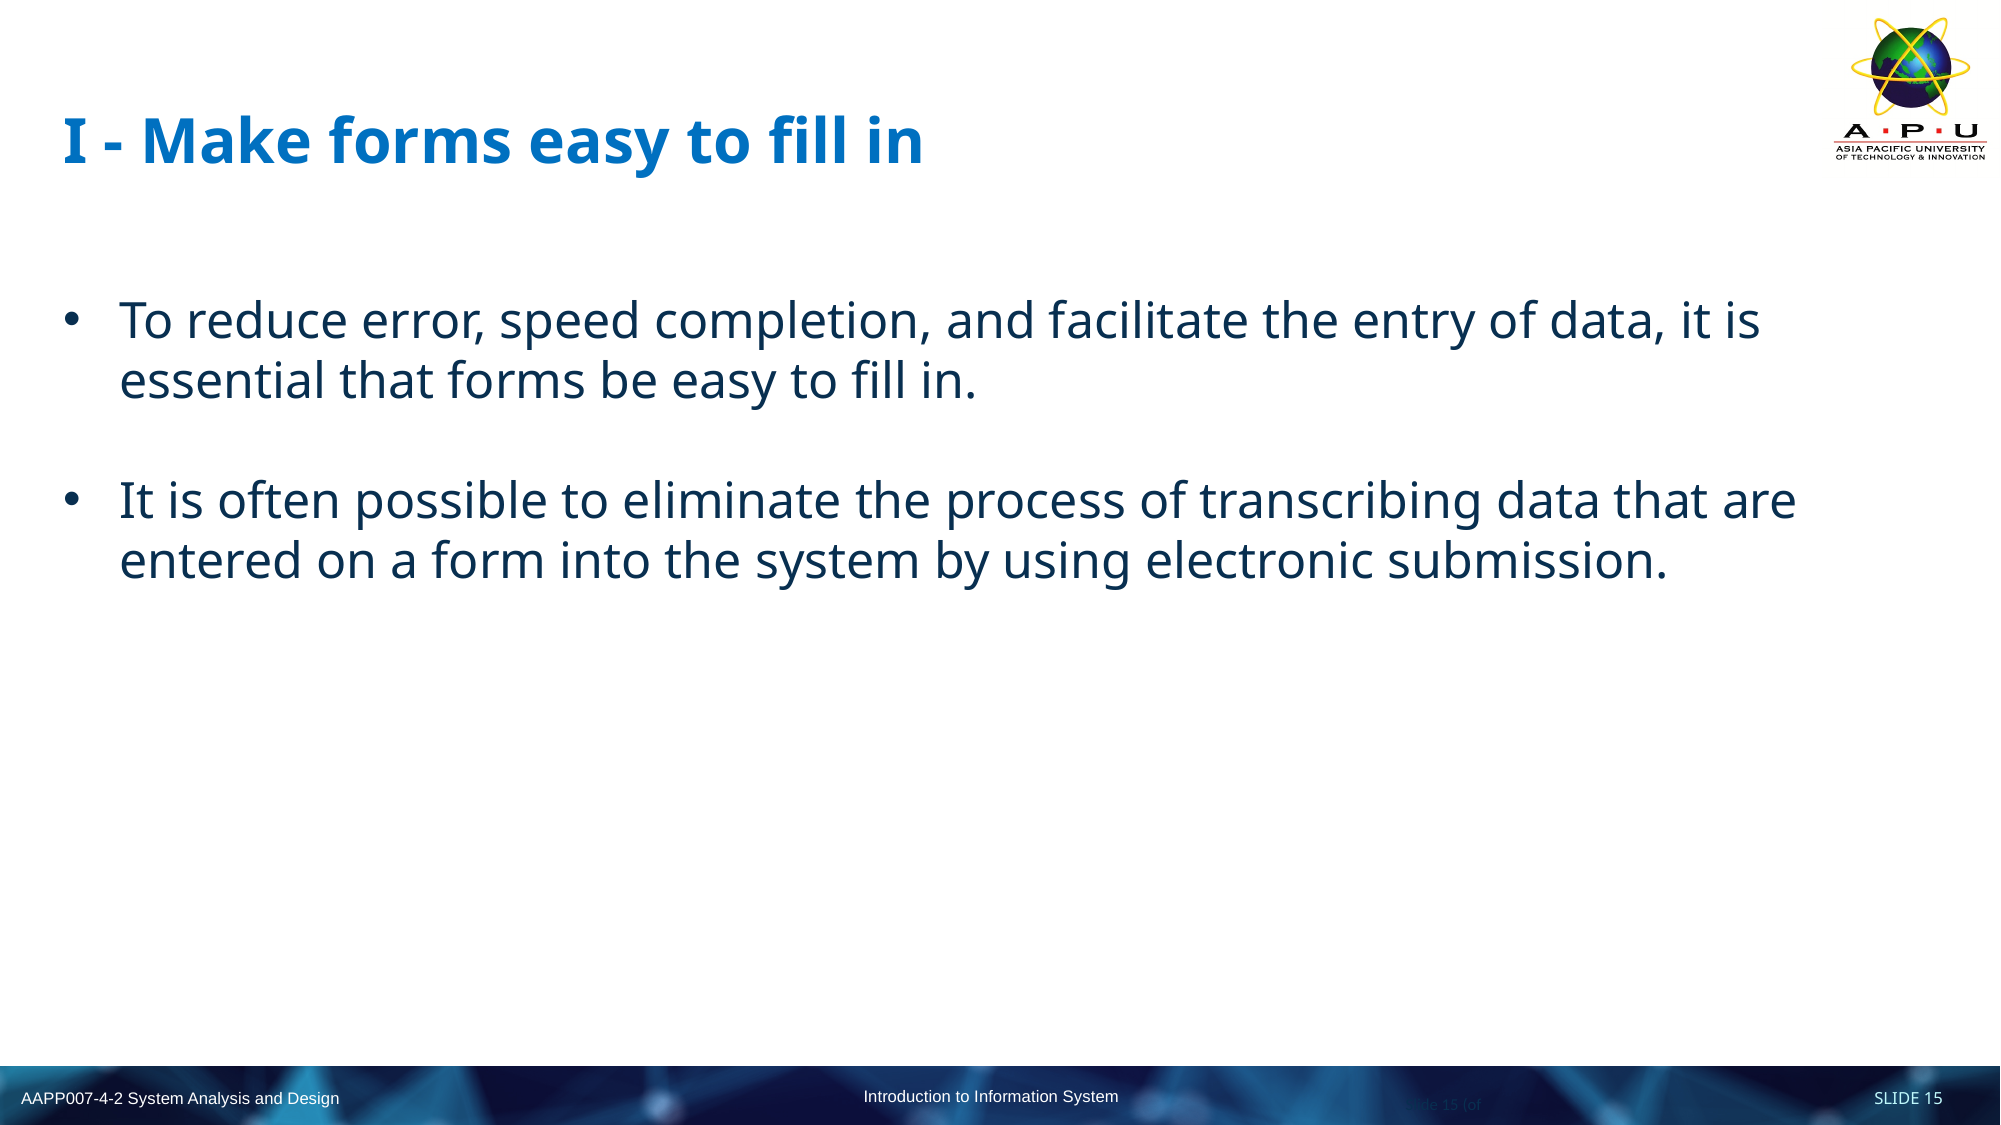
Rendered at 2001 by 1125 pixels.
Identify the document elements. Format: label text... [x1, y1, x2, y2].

footer Slide 15 (of [1025, 1086, 1500, 1125]
title I - Make forms easy to fill in [48, 45, 1764, 233]
picture [0, 1066, 2000, 1125]
picture [1822, 0, 2000, 178]
text_box To reduce error, speed completion, and facilitate the entry of data, it is essential that forms be easy to fill in. It is often possible to eliminate the process of transcribing data that are entered on a form into the system by using electronic submission. [48, 280, 1929, 596]
